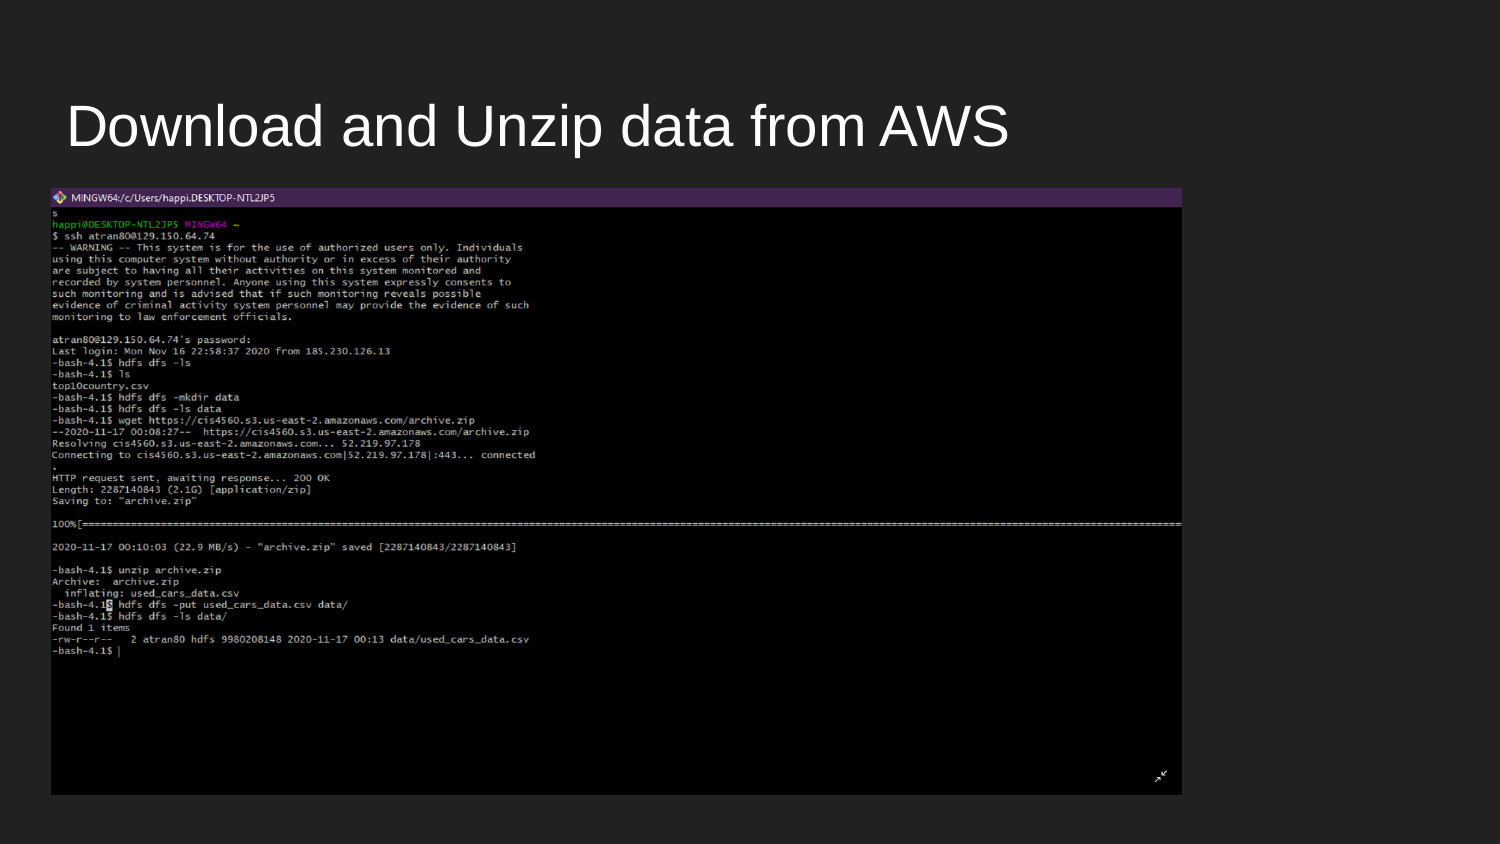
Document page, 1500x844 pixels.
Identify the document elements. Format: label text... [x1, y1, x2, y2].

title Download and Unzip data from AWS [51, 72, 1449, 167]
picture [50, 188, 1183, 795]
